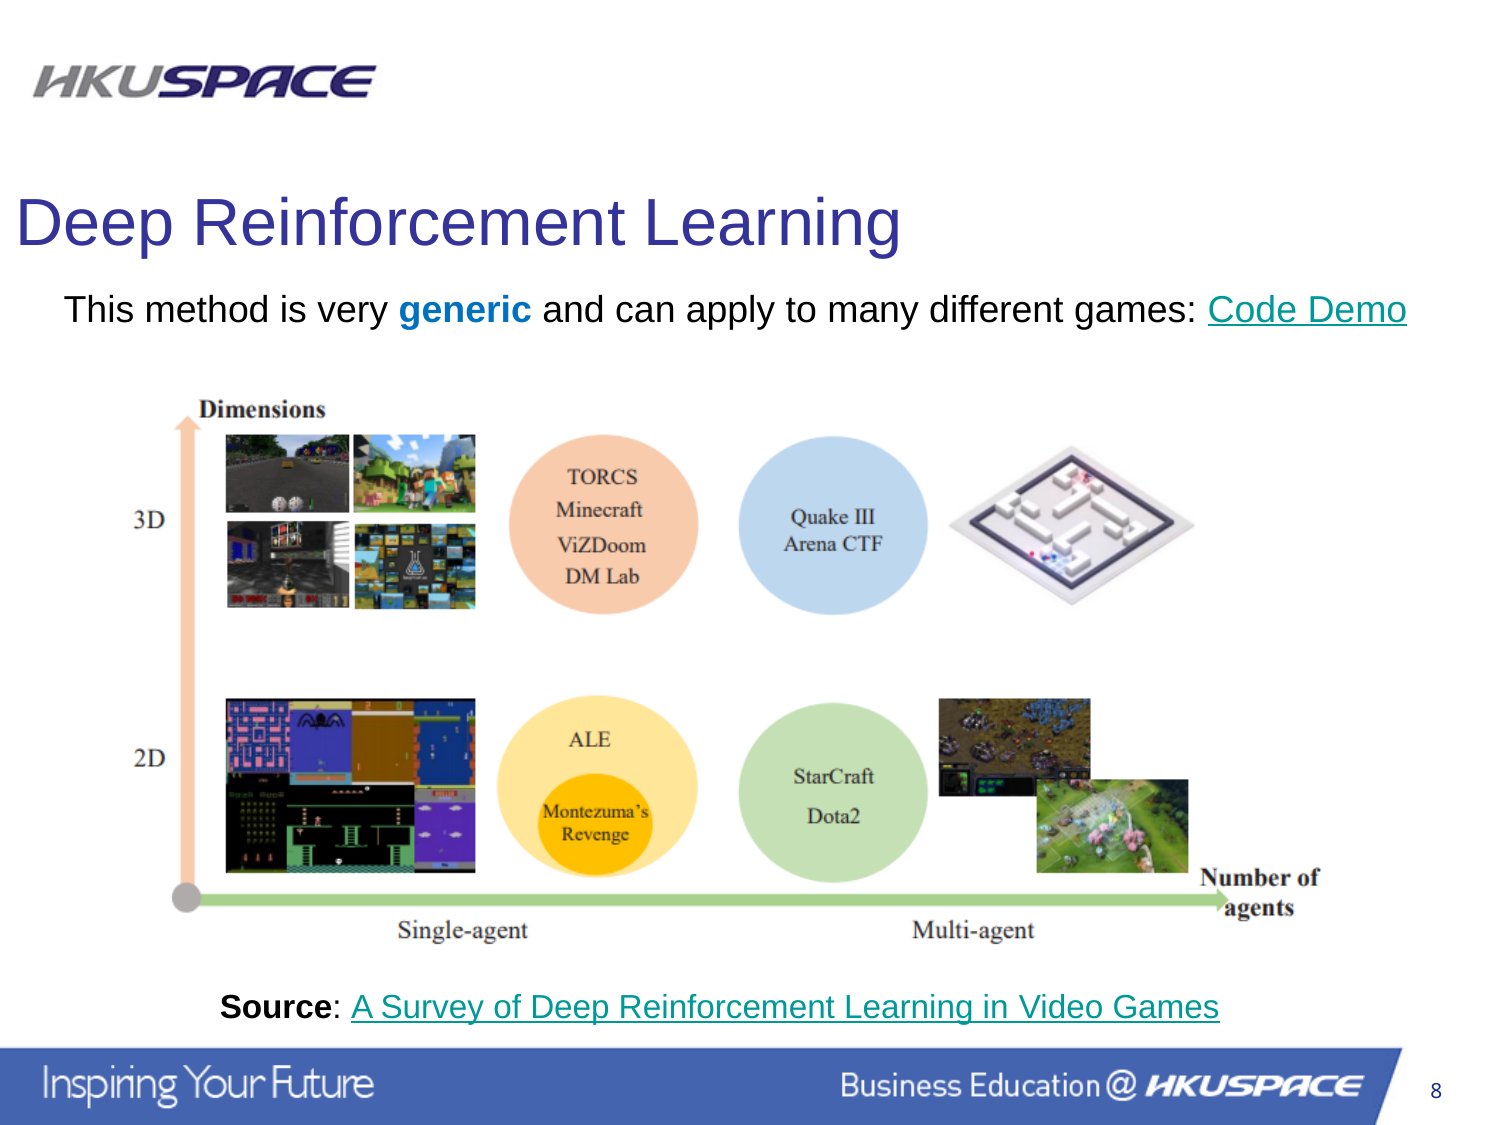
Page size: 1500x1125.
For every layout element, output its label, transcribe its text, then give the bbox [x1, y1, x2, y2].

text_box Source: A Survey of Deep Reinforcement Learning in Video Games [205, 978, 1246, 1033]
slide_number 8 [1415, 1070, 1499, 1125]
picture [0, 0, 1500, 1125]
title Deep Reinforcement Learning [0, 101, 1325, 266]
text_box This method is very generic and can apply to many different games: Code Demo [48, 277, 1423, 383]
